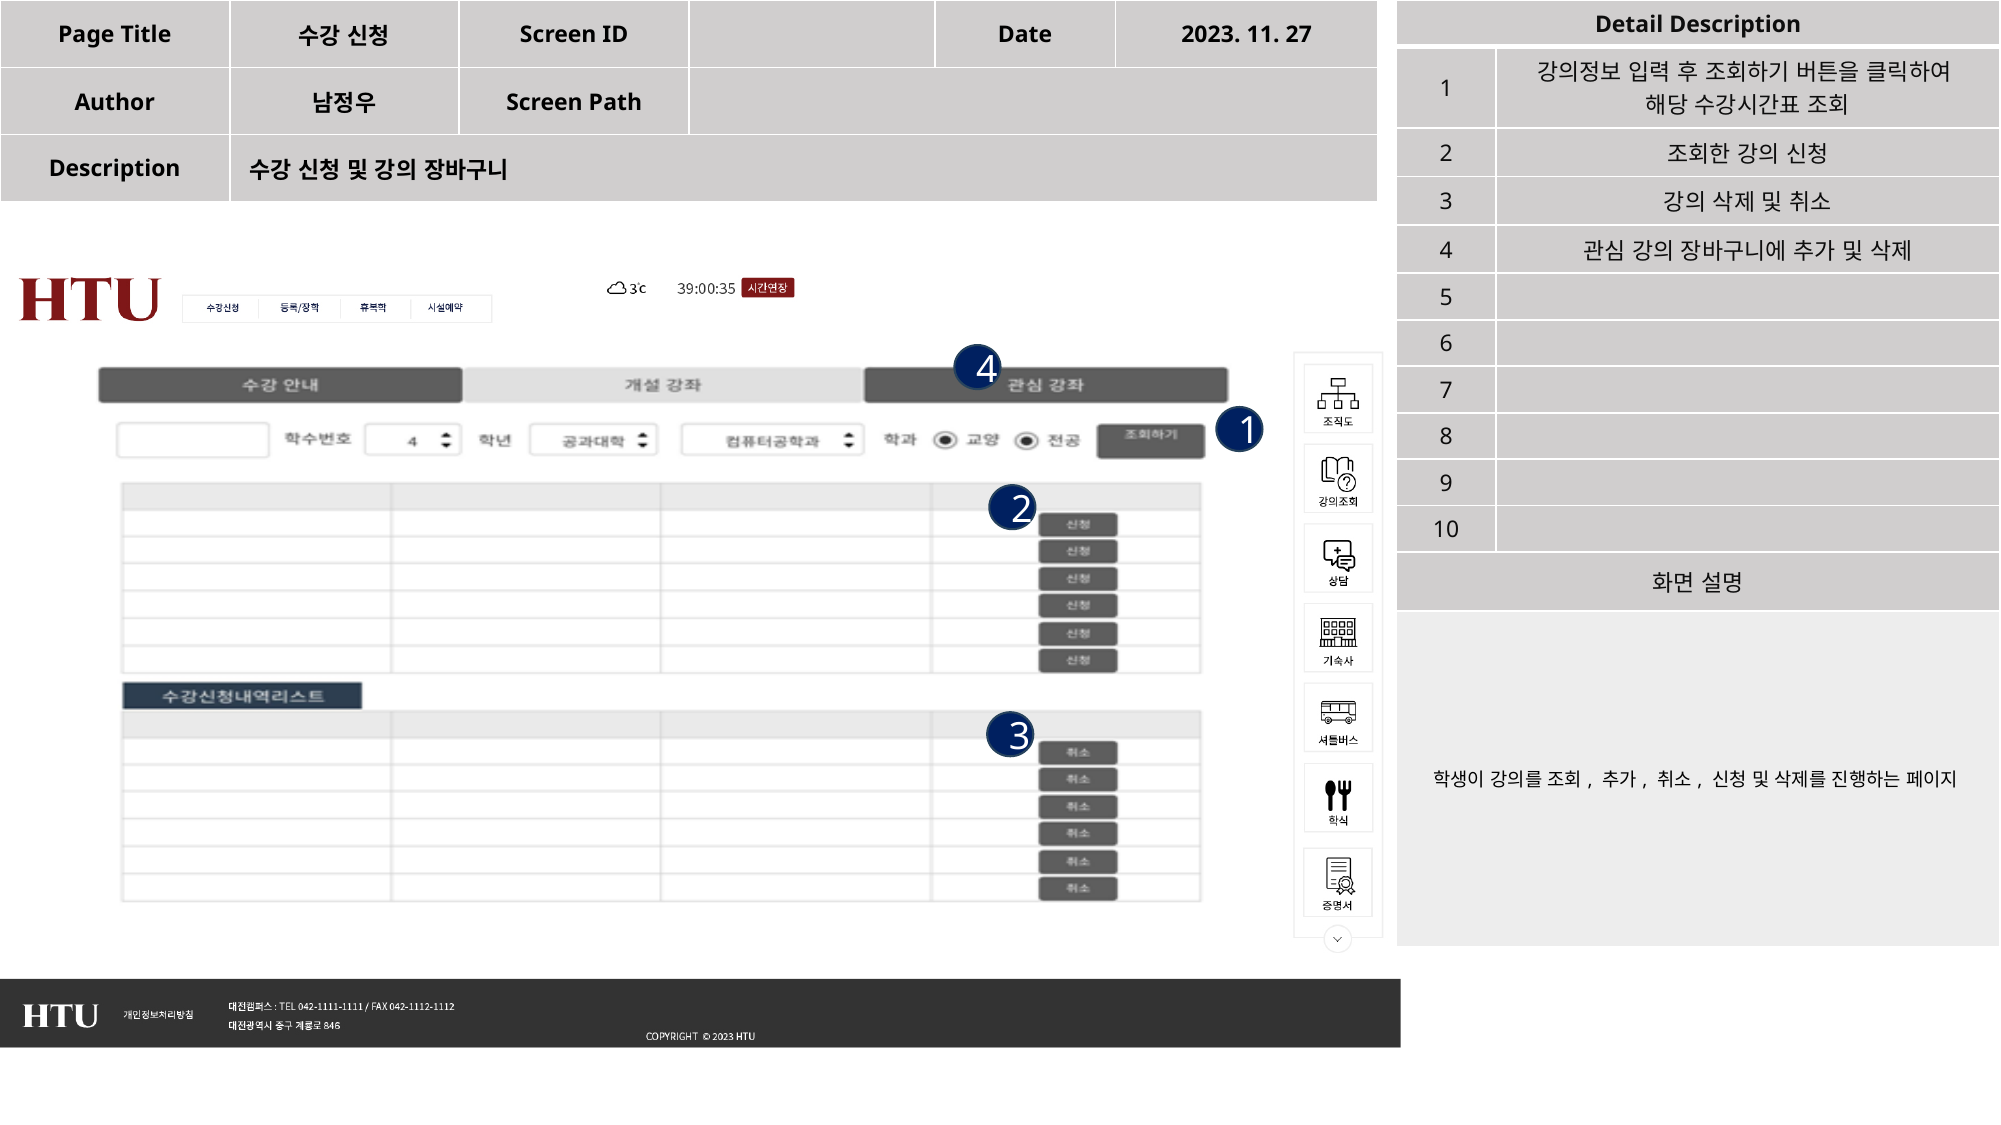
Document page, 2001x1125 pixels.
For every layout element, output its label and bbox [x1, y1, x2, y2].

table_cell [1497, 506, 1999, 551]
table_cell [1401, 612, 1999, 946]
table_cell [1497, 177, 1999, 224]
table_cell [1, 135, 229, 201]
picture [0, 269, 1401, 1050]
table_header [231, 1, 458, 67]
table_header [460, 1, 688, 67]
table_header [1, 1, 229, 67]
table_cell [1401, 553, 1999, 610]
table_cell [460, 68, 688, 134]
table_cell [1, 68, 229, 134]
table_cell [1401, 460, 1495, 505]
table_cell [231, 68, 458, 134]
table_header [1116, 1, 1377, 67]
table_cell [1497, 321, 1999, 365]
table_header [1397, 1, 1999, 44]
table_cell [1397, 49, 1495, 127]
table_cell [1397, 129, 1495, 176]
table_cell [1497, 414, 1999, 458]
table_cell [1497, 274, 1999, 319]
table_cell [1401, 274, 1495, 319]
table_header [690, 1, 934, 67]
table_cell [1497, 367, 1999, 412]
table_cell [1497, 226, 1999, 272]
table_cell [231, 135, 1377, 201]
table_cell [1397, 177, 1495, 224]
table_cell [1497, 460, 1999, 505]
table_cell [1401, 414, 1495, 458]
table_cell [1401, 506, 1495, 551]
table_cell [1497, 49, 1999, 127]
table_cell [1401, 321, 1495, 365]
table_cell [1497, 129, 1999, 176]
table_cell [690, 68, 1377, 134]
table_header [936, 1, 1115, 67]
table_cell [1397, 226, 1495, 272]
table_cell [1401, 367, 1495, 412]
